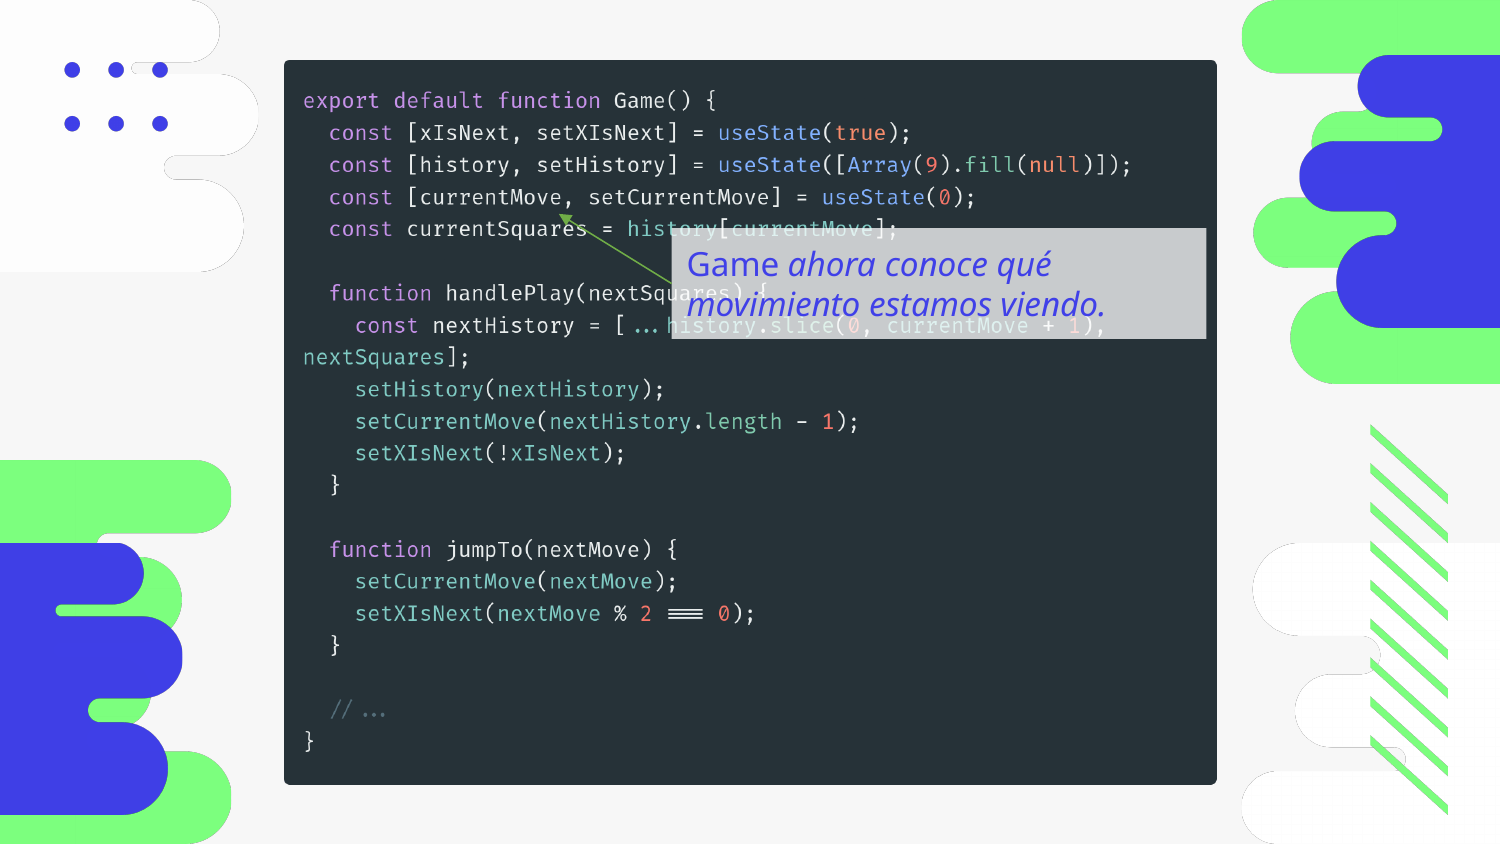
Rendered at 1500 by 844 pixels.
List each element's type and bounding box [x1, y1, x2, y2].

text_box [558, 213, 672, 284]
picture [0, 0, 1500, 844]
